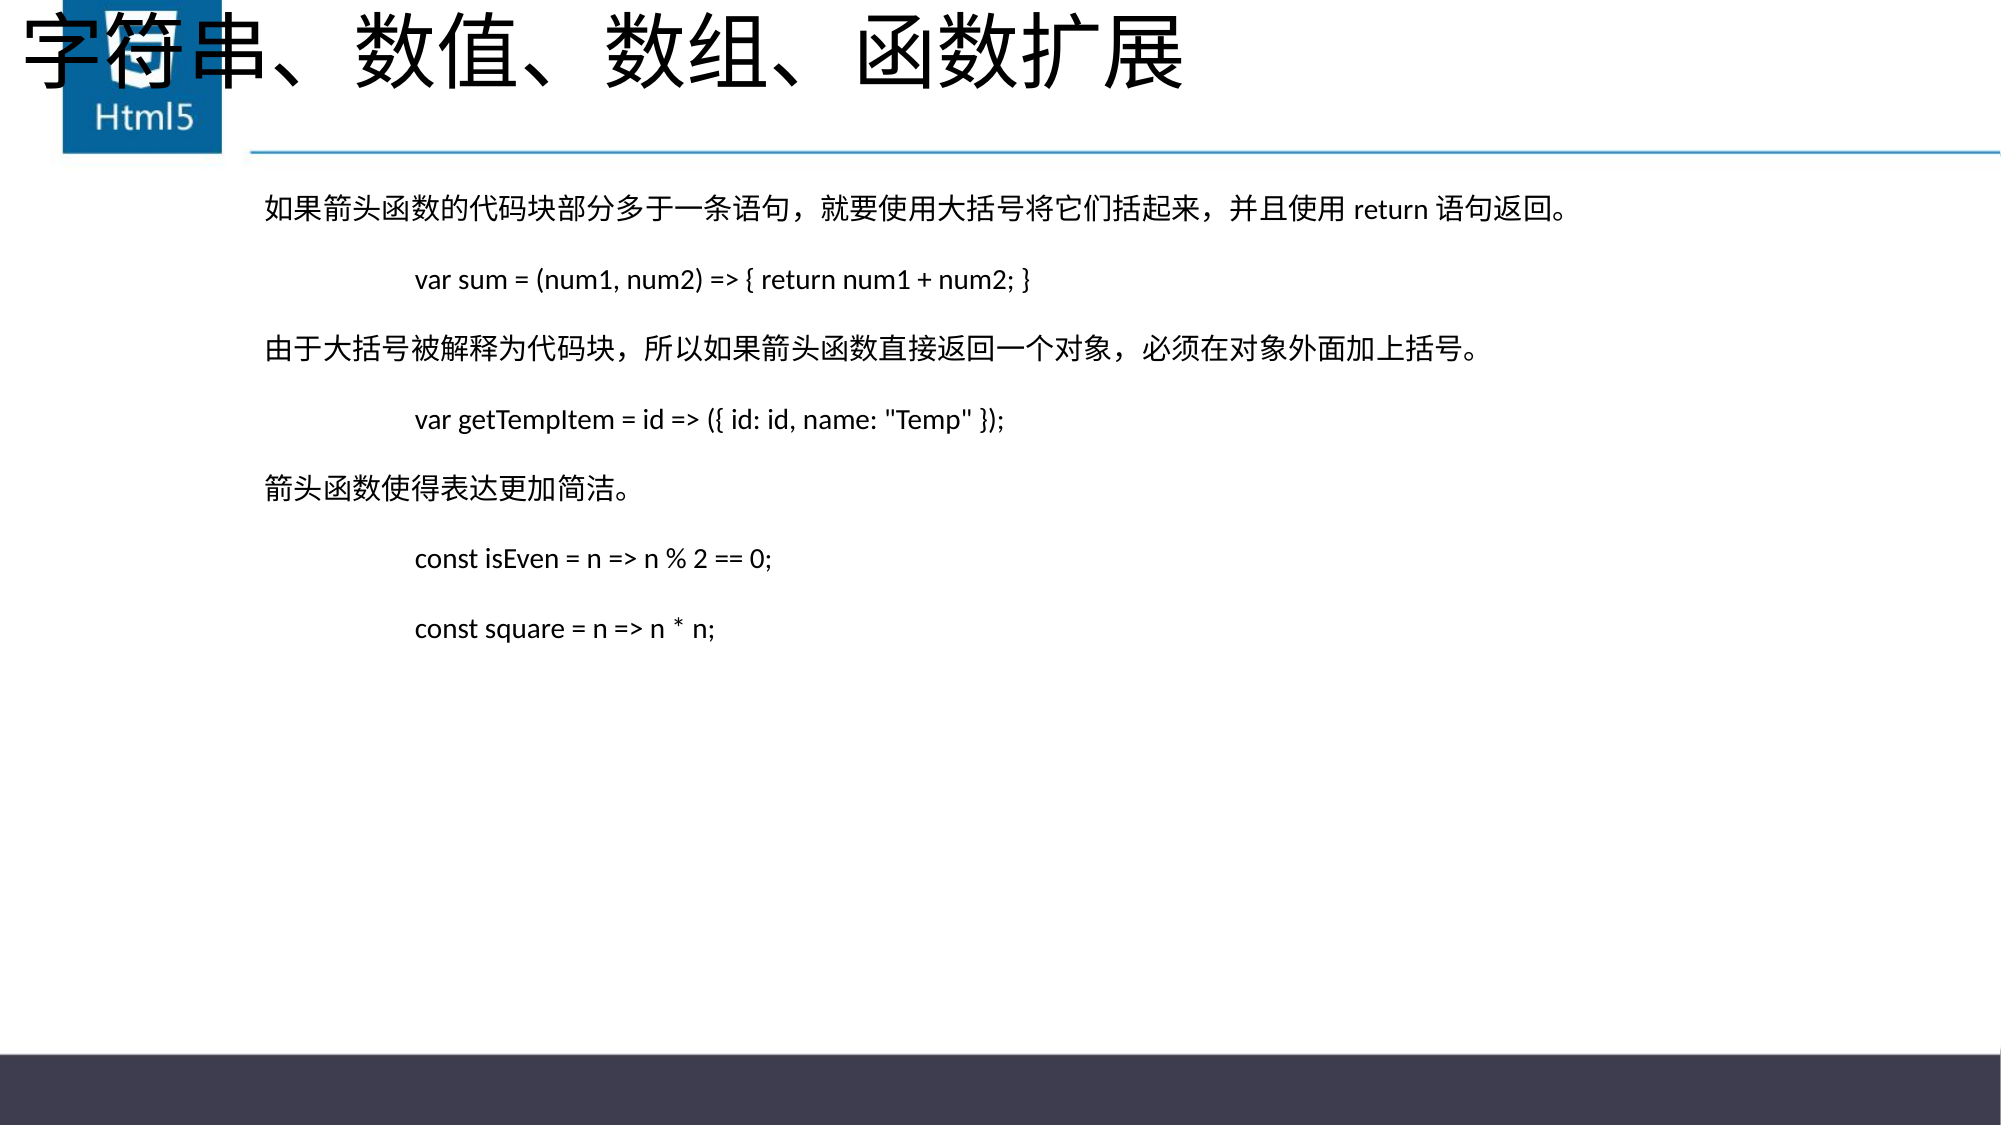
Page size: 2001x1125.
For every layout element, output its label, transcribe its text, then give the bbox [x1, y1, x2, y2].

title 字符串、数值、数组、函数扩展 [6, 3, 1997, 152]
list 如果箭头函数的代码块部分多于一条语句，就要使用大括号将它们括起来，并且使用return语句返回。 var sum = (num1, num2) => { return num1 + num2; } 由于大括号被解释为代码块，所以如果箭头函数直接返回一个对象，必须在对象外面加上括号。 var getTempItem = id => ({ id: id, name: "Temp" }); 箭头函数使得表达更加简洁。 const isEven = n => n % 2 == 0; const square = n => n * n; [249, 182, 1978, 1025]
picture [0, 0, 2001, 1125]
